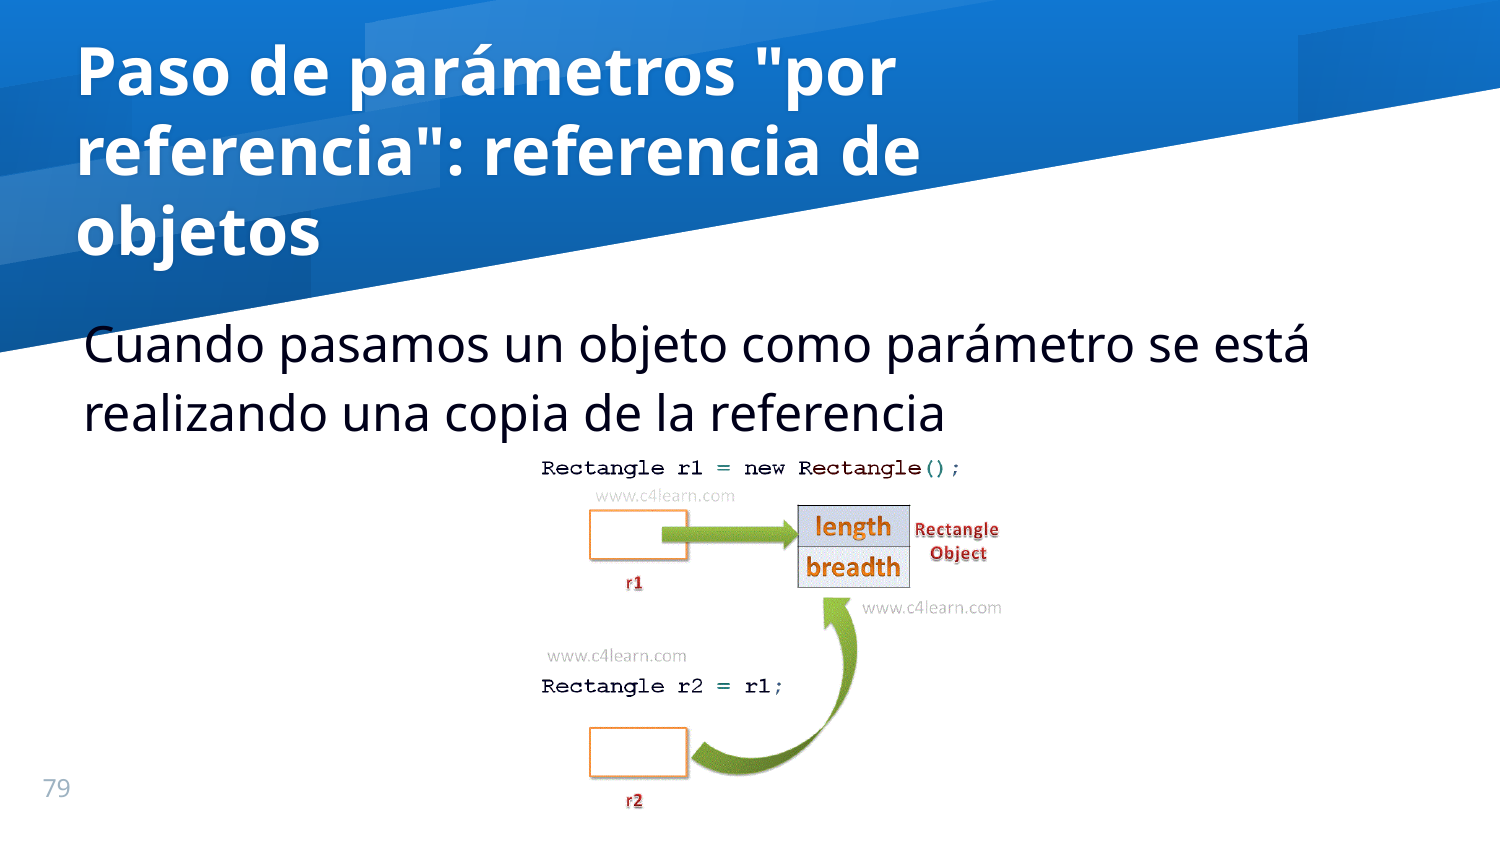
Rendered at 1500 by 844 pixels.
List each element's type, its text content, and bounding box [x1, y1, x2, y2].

slide_number 79 [42, 766, 122, 807]
title Paso de parámetros "por referencia": referencia de objetos [75, 0, 975, 298]
list Cuando pasamos un objeto como parámetro se está realizando una copia de la referencia [83, 303, 1426, 781]
picture [528, 452, 1009, 819]
